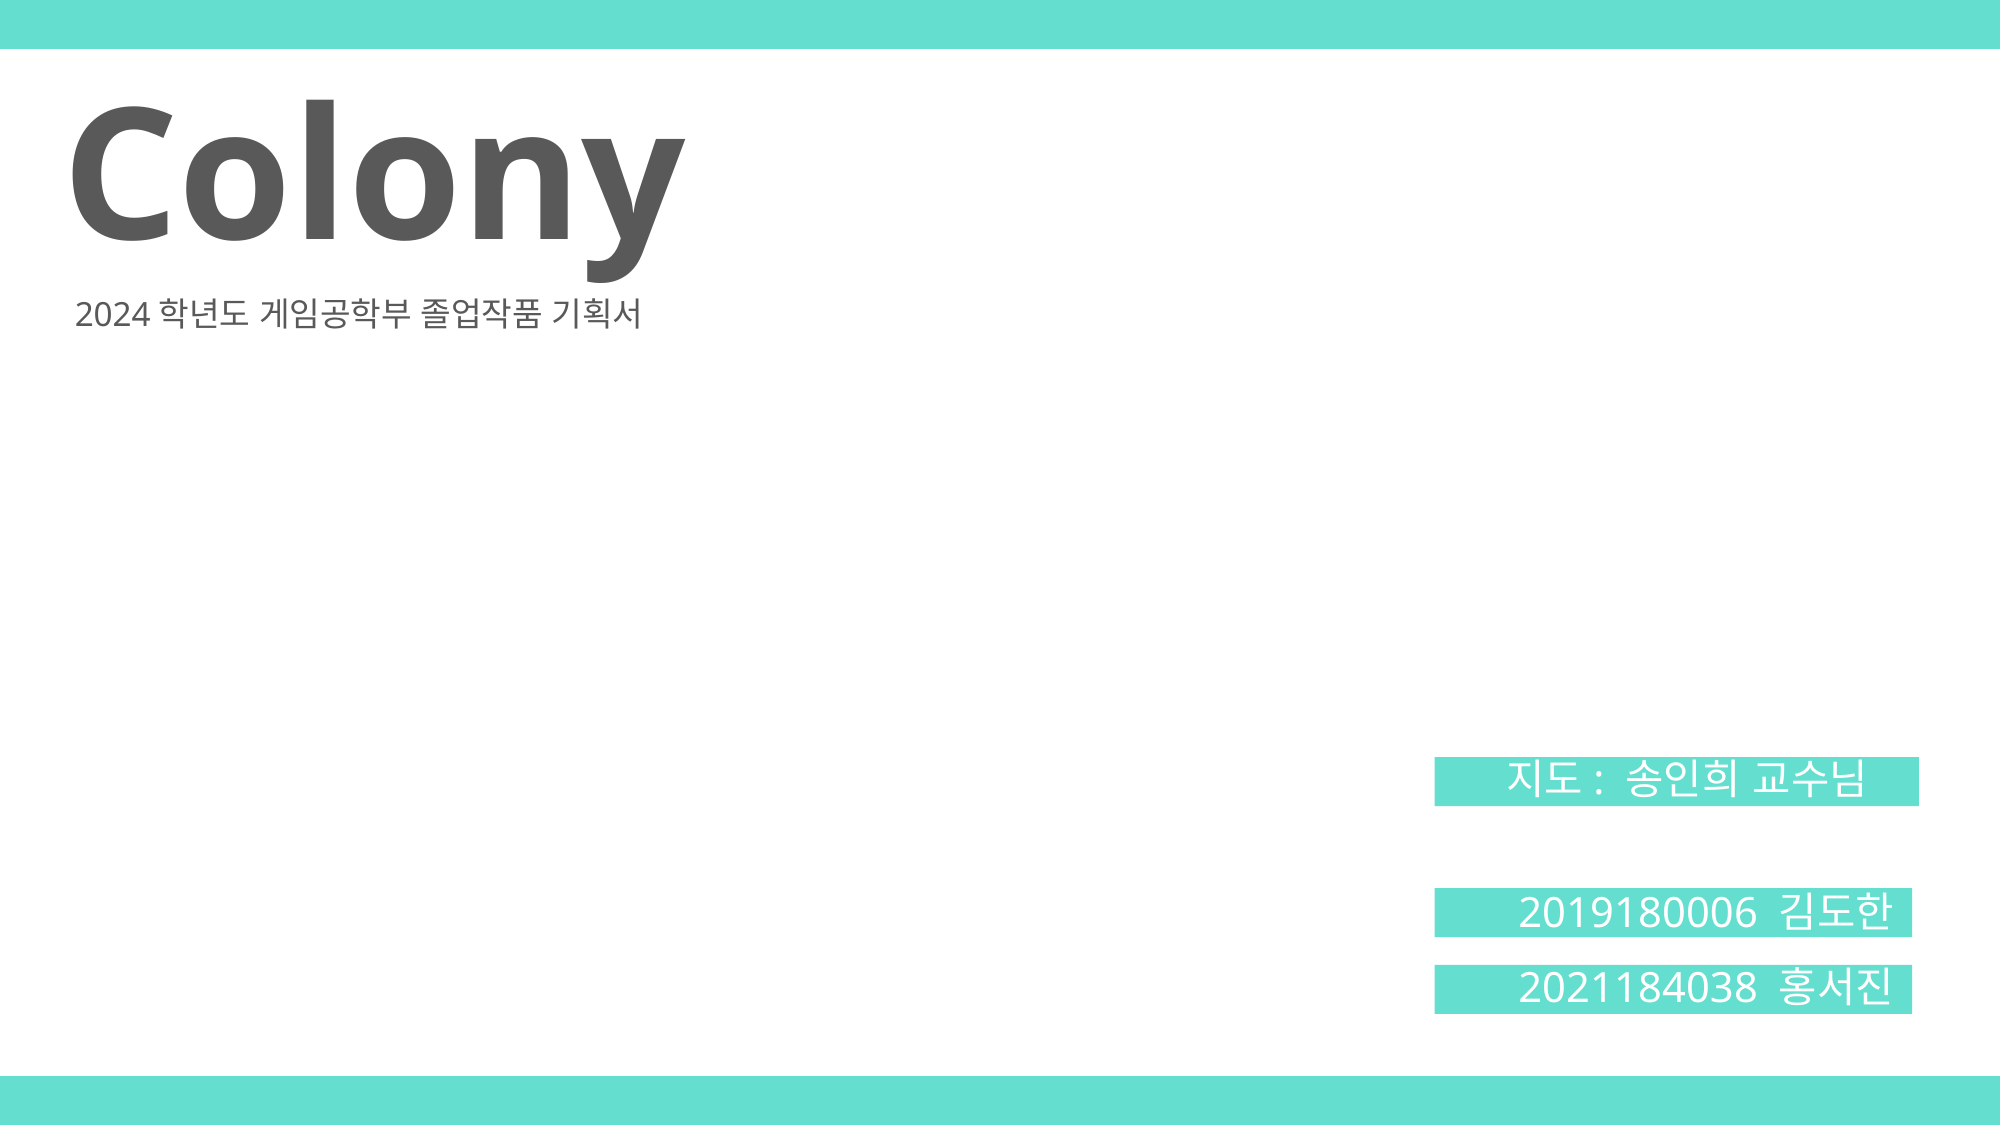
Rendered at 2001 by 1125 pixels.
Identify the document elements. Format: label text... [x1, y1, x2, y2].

text_box [0, 1075, 2000, 1125]
text_box 2019180006 김도한 [1503, 877, 1923, 943]
text_box Colony [47, 48, 841, 284]
text_box 2021184038 홍서진 [1503, 953, 1923, 1018]
text_box 지도: 송인희 교수님 [1491, 745, 1928, 810]
text_box [1434, 756, 1491, 807]
text_box [0, 0, 2000, 50]
text_box 2024학년도 게임공학부 졸업작품 기획서 [60, 286, 659, 341]
text_box [1434, 964, 1503, 1015]
text_box [1434, 887, 1503, 938]
